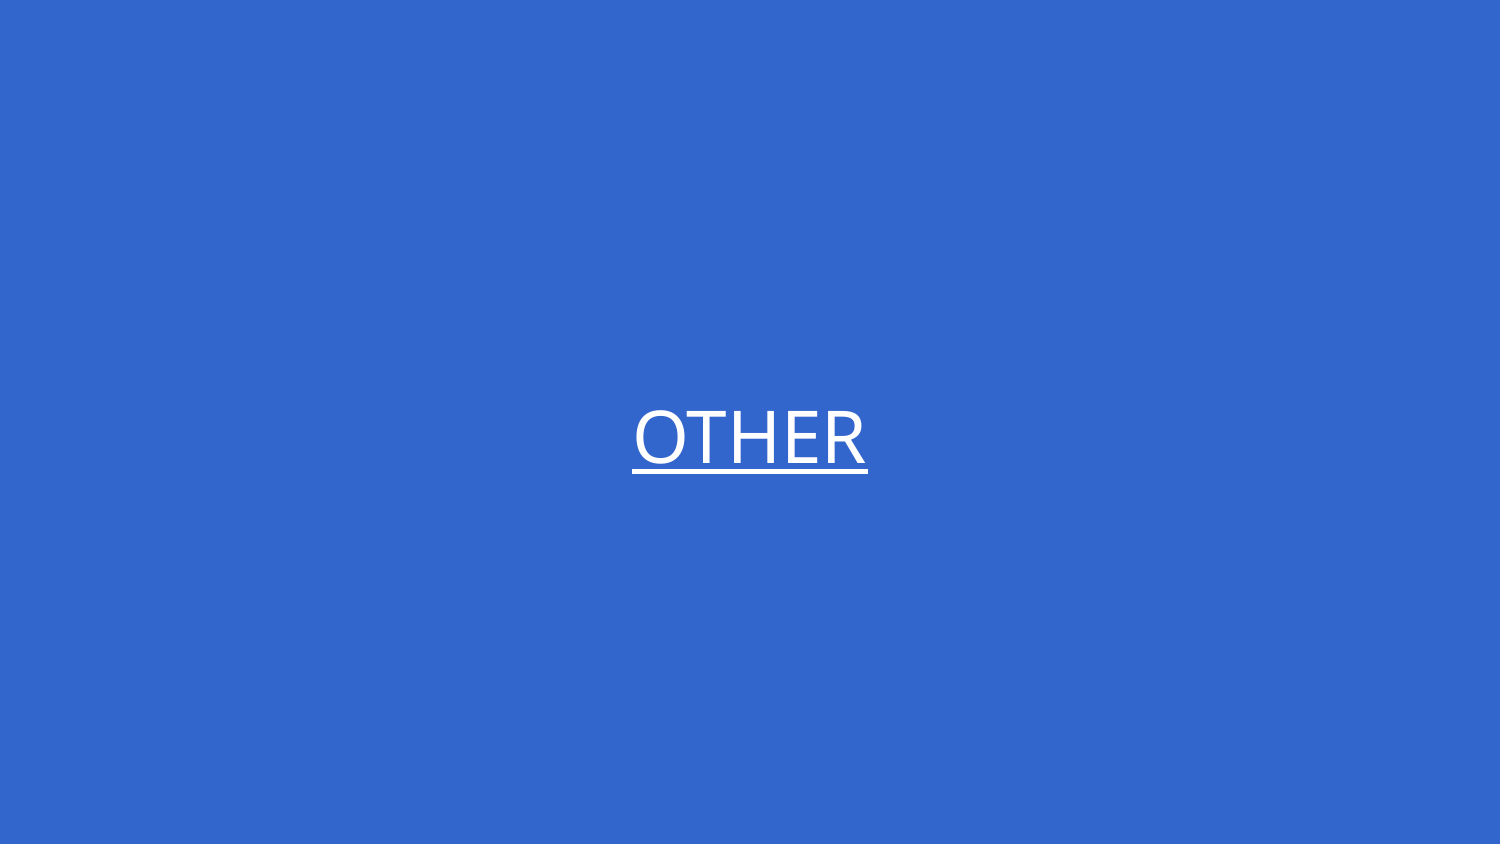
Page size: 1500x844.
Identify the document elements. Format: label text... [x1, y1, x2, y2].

title OTHER [0, 234, 1500, 635]
